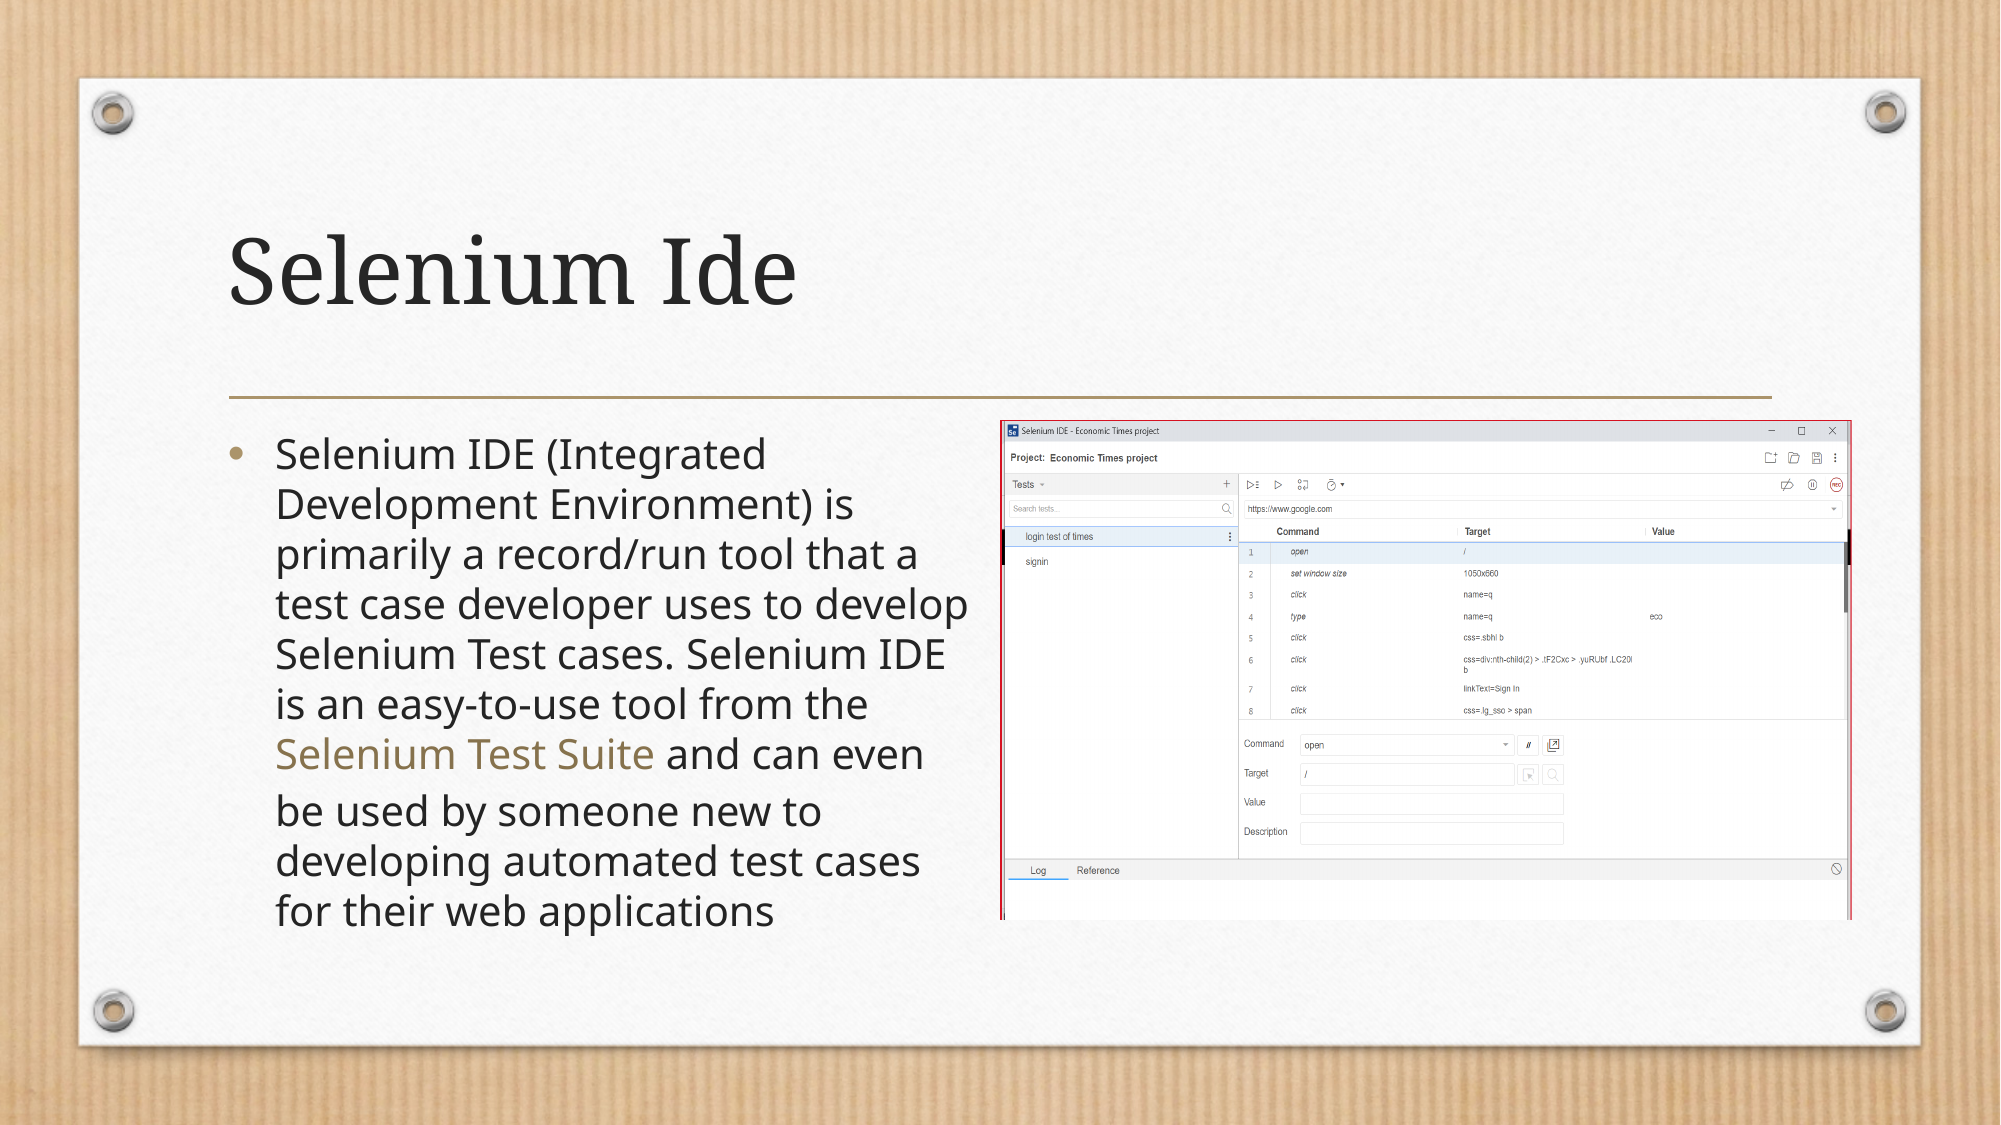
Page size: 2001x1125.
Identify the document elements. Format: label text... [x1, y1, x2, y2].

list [971, 419, 1852, 921]
list Selenium IDE (Integrated Development Environment) is primarily a record/run tool that a test case developer uses to develop Selenium Test cases. Selenium IDE is an easy-to-use tool from the Selenium Test Suite and can even be used by someone new to developing automated test cases for their web applications [213, 420, 987, 963]
title Selenium Ide [212, 161, 1788, 375]
picture [0, 0, 2001, 1125]
